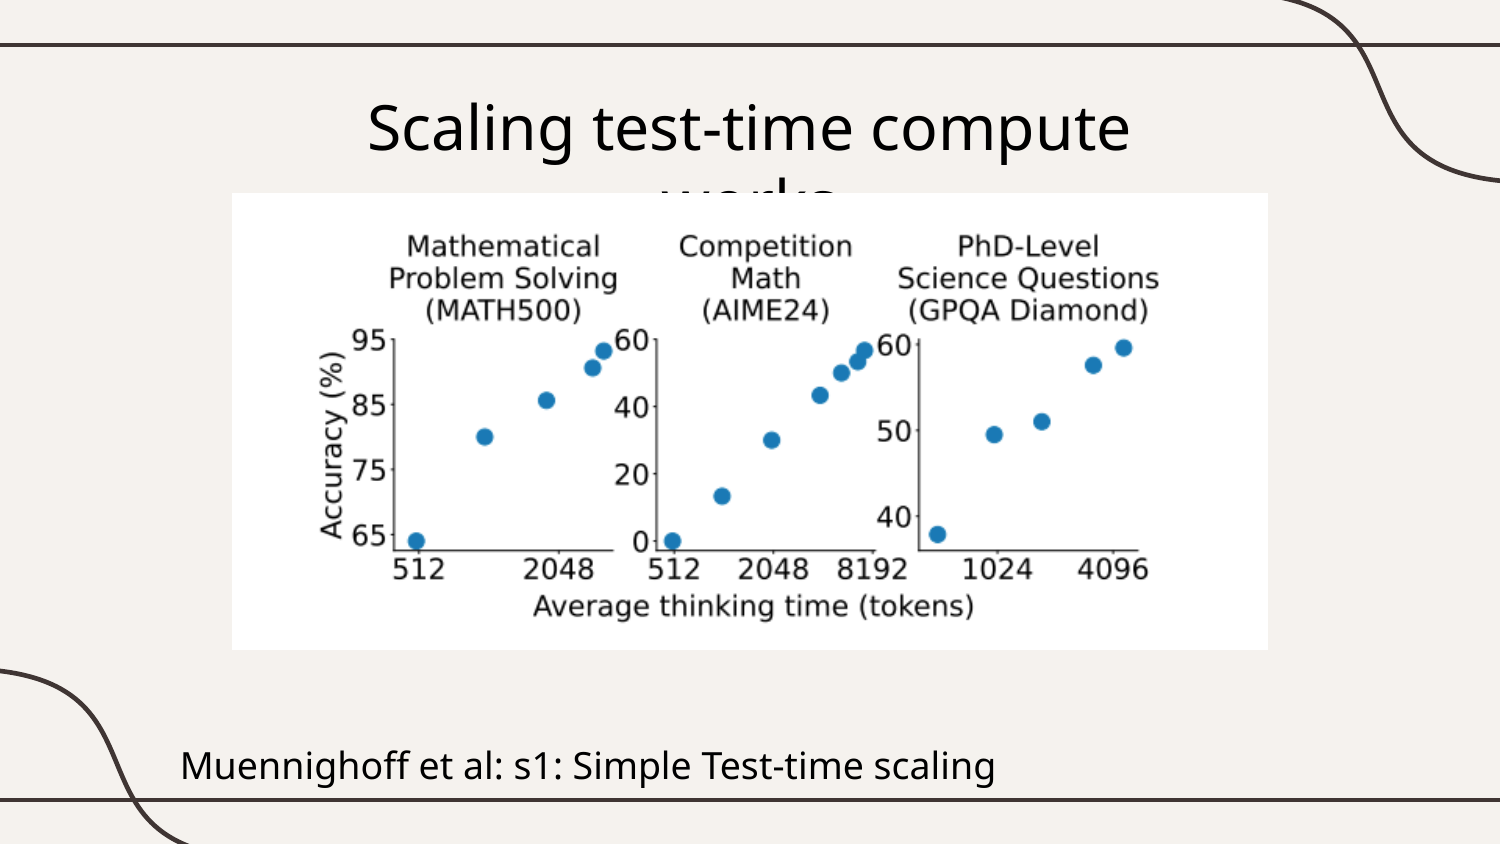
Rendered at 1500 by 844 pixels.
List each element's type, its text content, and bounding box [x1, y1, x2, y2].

title Scaling test-time compute works [284, 72, 1216, 167]
text_box Muennighoff et al: s1: Simple Test-time scaling [164, 727, 1128, 773]
picture [231, 193, 1269, 651]
